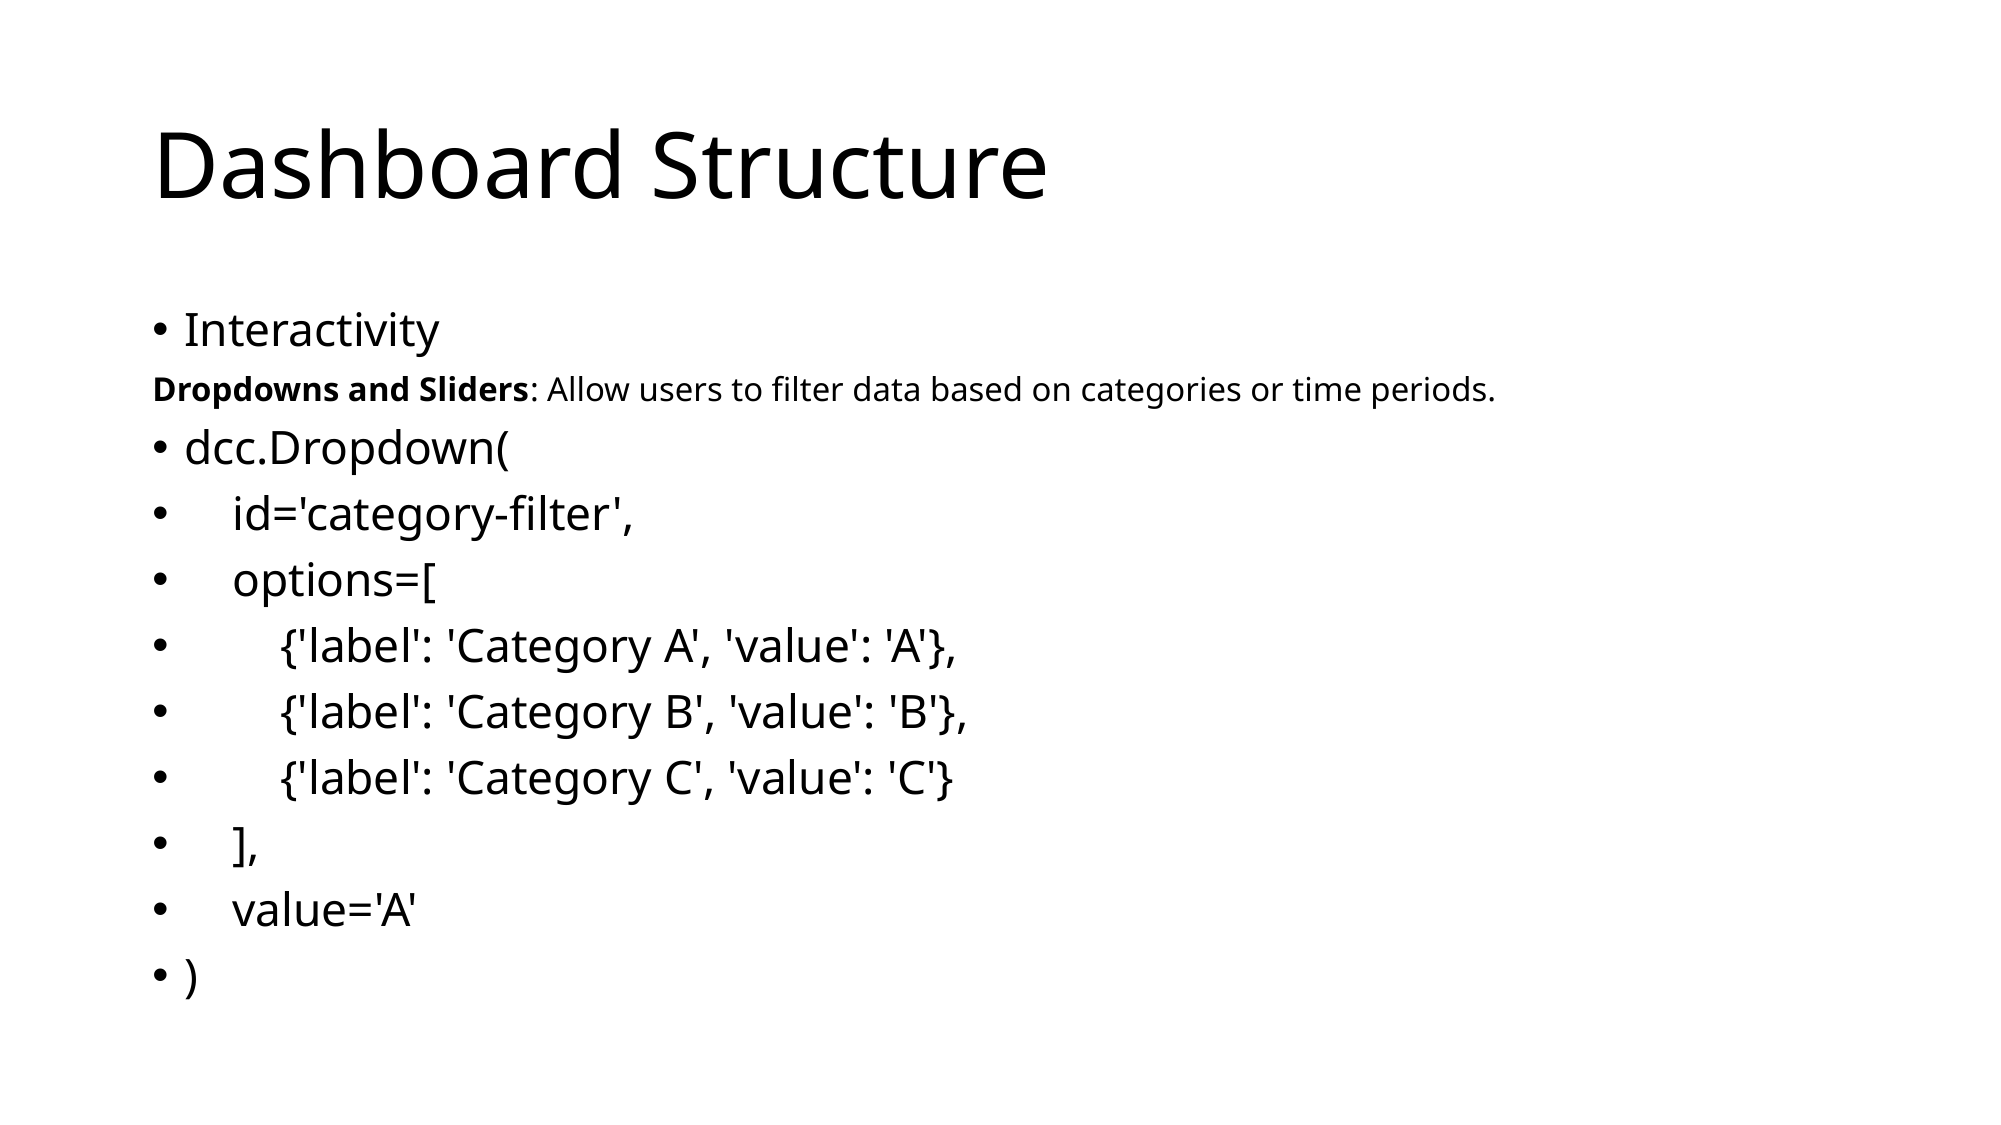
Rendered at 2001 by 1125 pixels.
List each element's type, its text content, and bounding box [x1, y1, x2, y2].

list Interactivity Dropdowns and Sliders: Allow users to filter data based on categories or time periods. dcc.Dropdown( id='category-filter', options=[ {'label': 'Category A', 'value': 'A'}, {'label': 'Category B', 'value': 'B'}, {'label': 'Category C', 'value': 'C'} ], value='A' ) [137, 299, 1863, 1014]
title Dashboard Structure [137, 59, 1863, 278]
